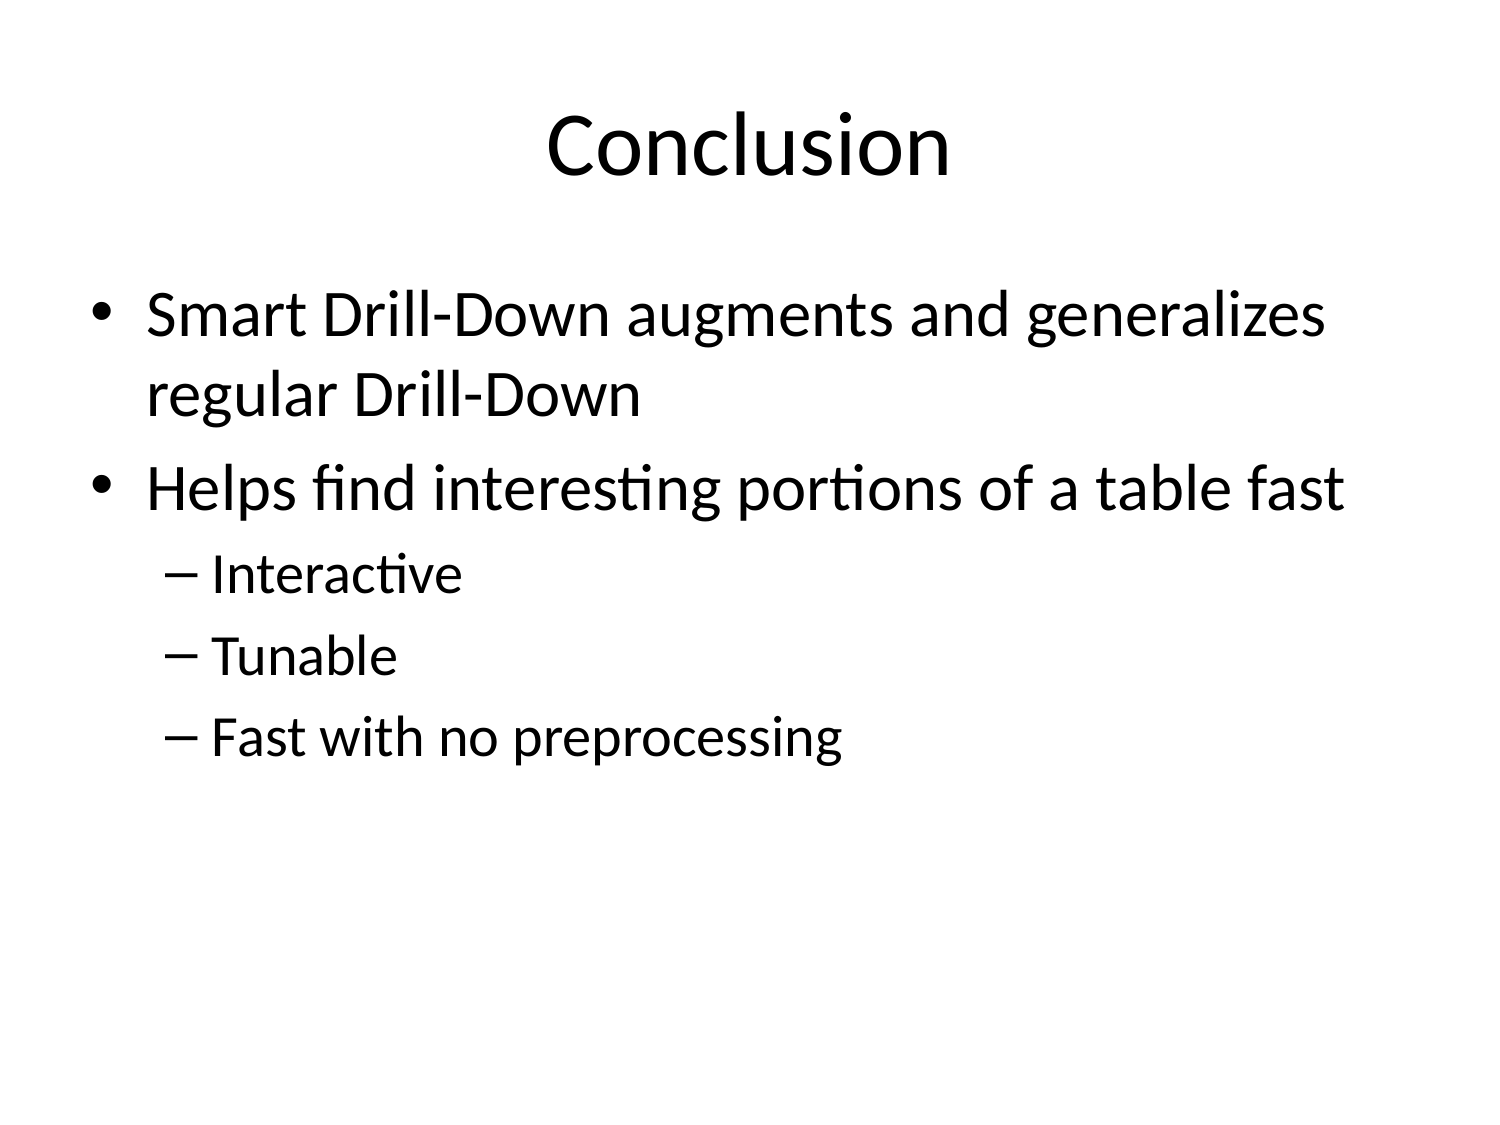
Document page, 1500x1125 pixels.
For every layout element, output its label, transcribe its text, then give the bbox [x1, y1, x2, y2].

title Conclusion [75, 45, 1425, 233]
list Smart Drill-Down augments and generalizes regular Drill-Down Helps find interesting portions of a table fast Interactive Tunable Fast with no preprocessing [75, 262, 1425, 1005]
